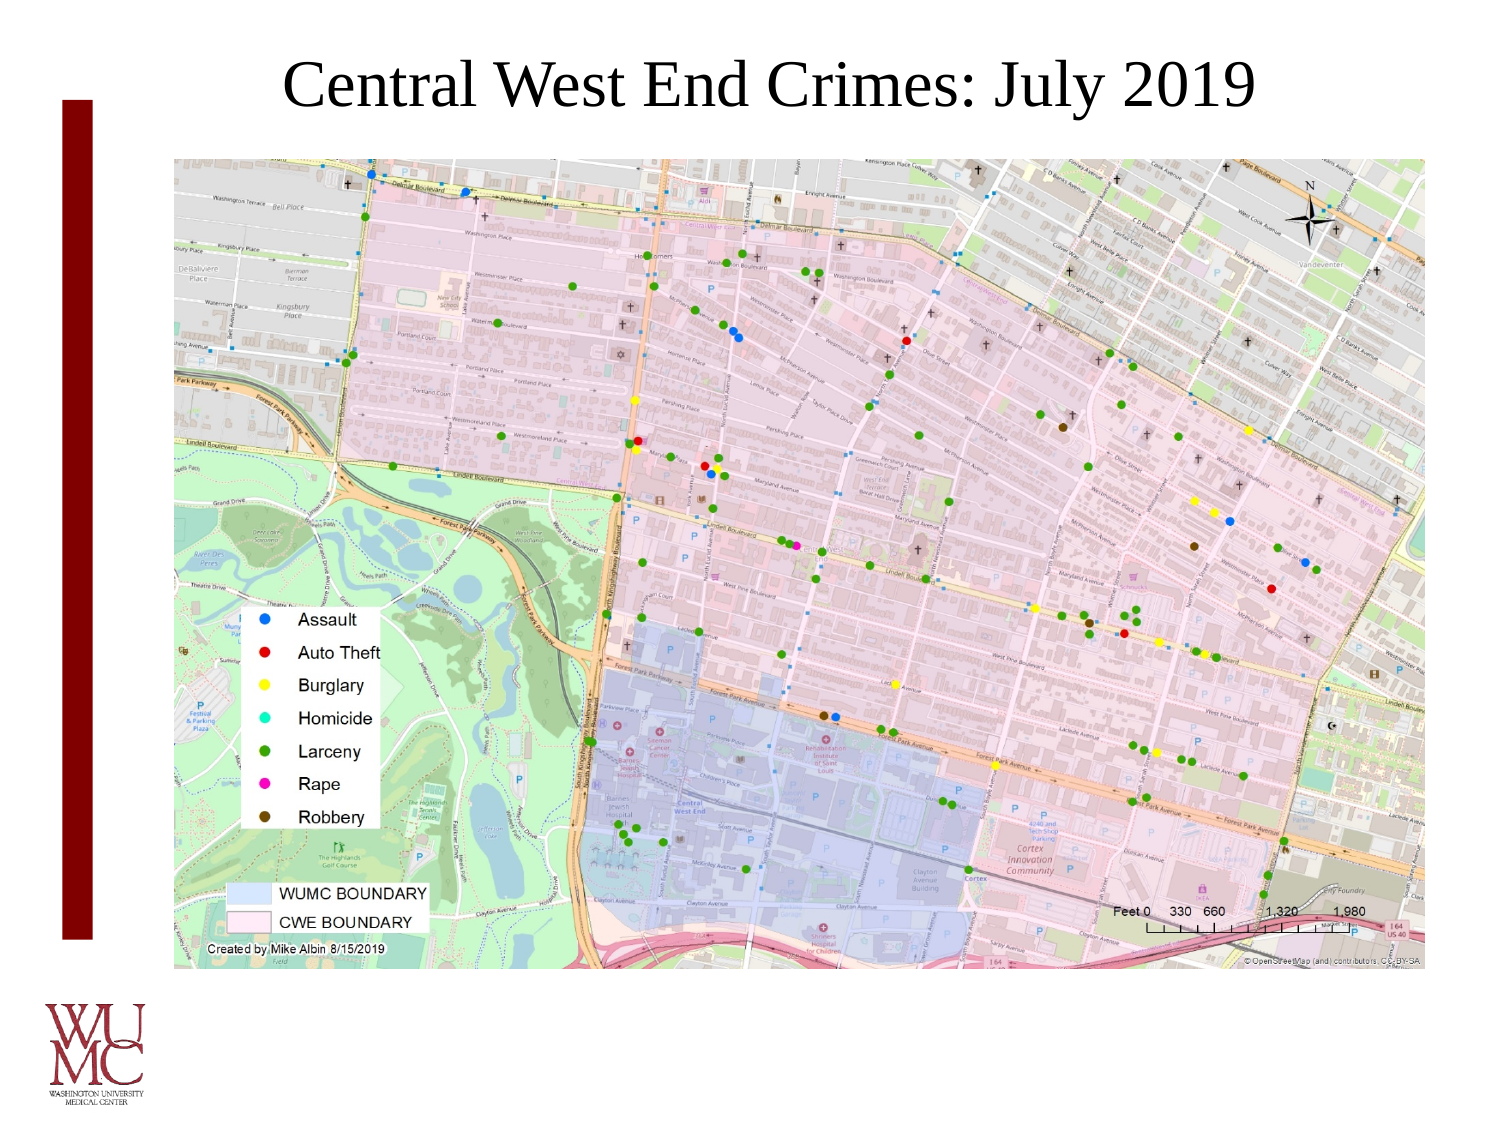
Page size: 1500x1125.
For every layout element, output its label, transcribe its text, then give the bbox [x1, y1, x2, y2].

picture [41, 996, 156, 1113]
picture [174, 159, 1426, 970]
text_box Central West End Crimes: July 2019 [151, 32, 1389, 127]
